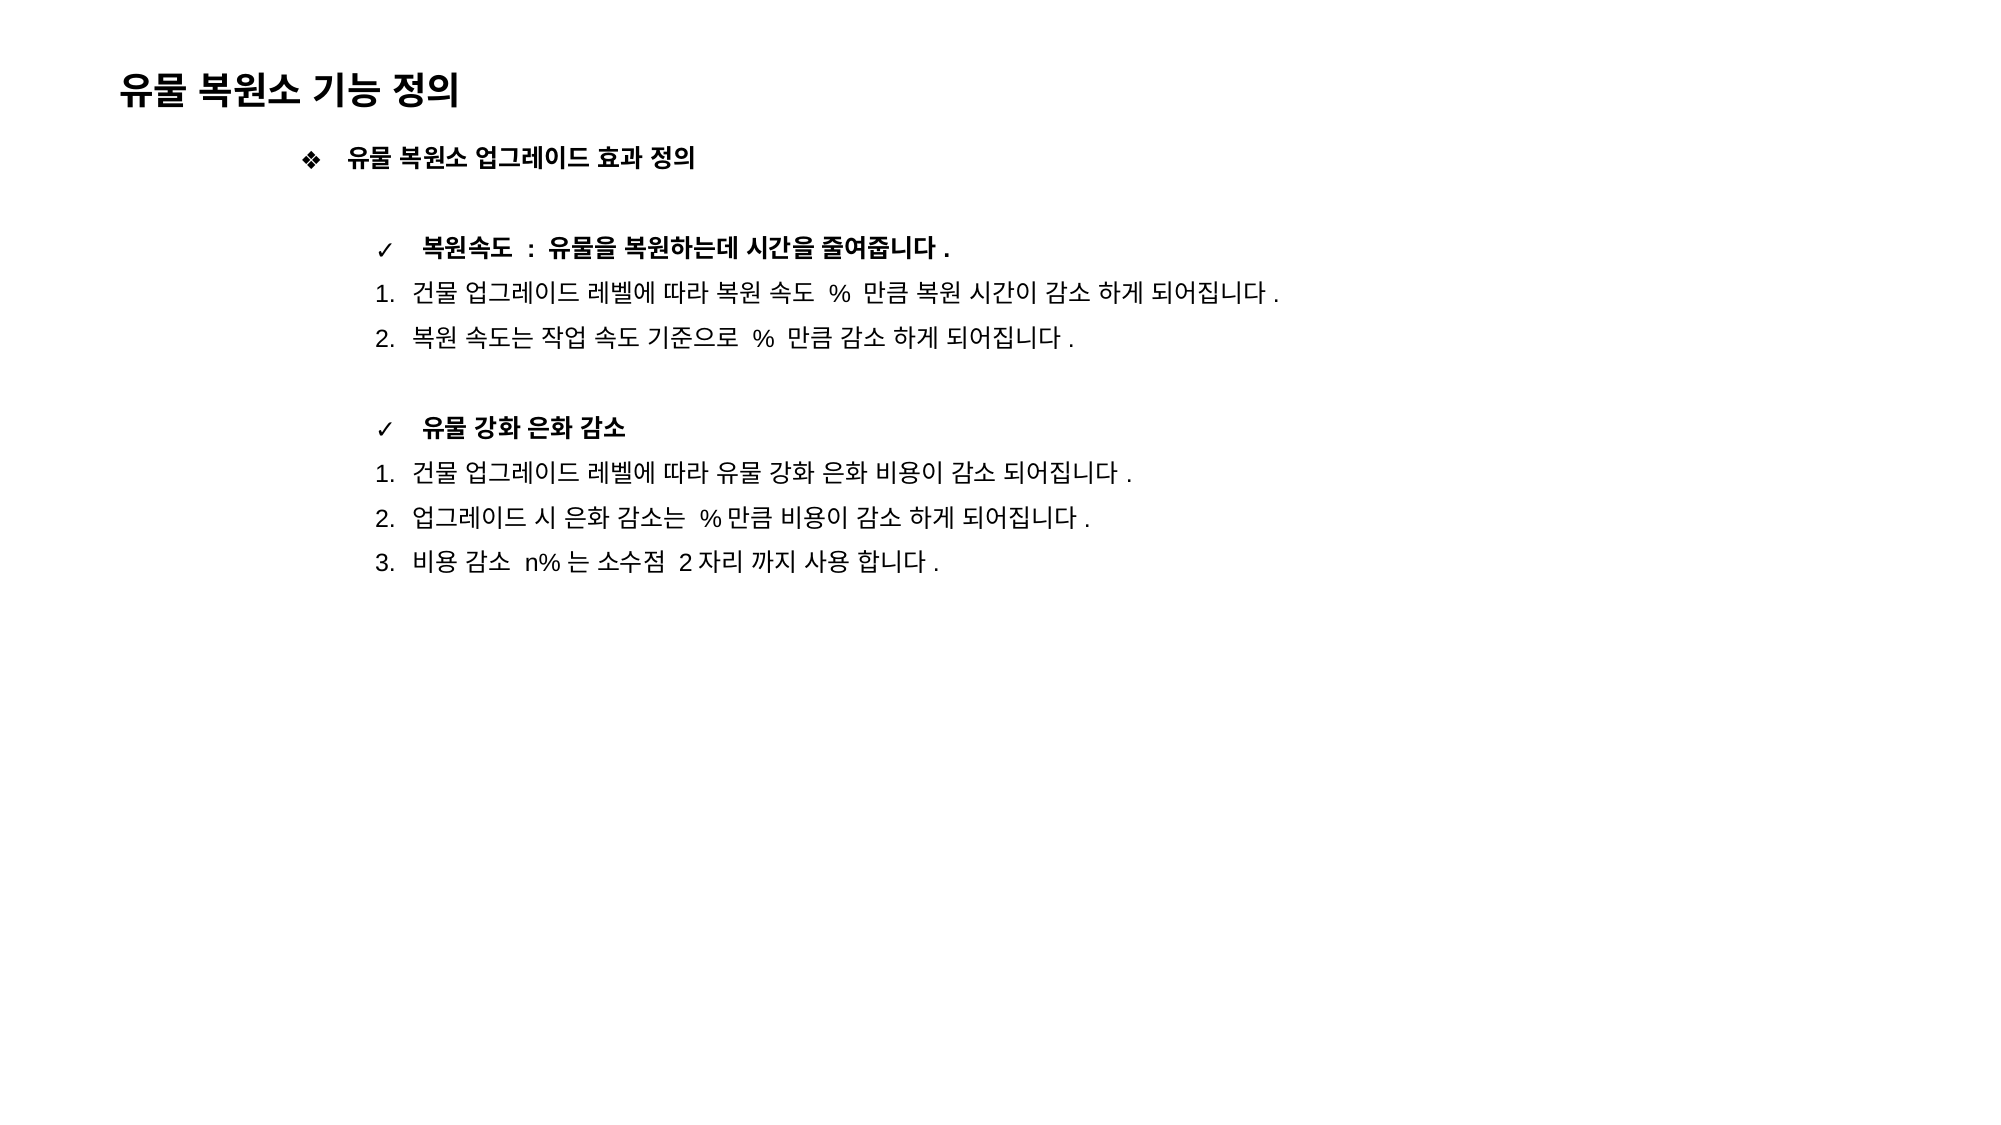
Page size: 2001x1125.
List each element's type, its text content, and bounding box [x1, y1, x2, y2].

text_box 유물 복원소 기능 정의 [104, 59, 530, 121]
text_box 유물 복원소 업그레이드 효과 정의 복원속도 : 유물을 복원하는데 시간을 줄여줍니다. 건물 업그레이드 레벨에 따라 복원 속도 % 만큼 복원 시간이 감소 하게 되어집니다. 복원 속도는 작업 속도 기준으로 % 만큼 감소 하게 되어집니다. 유물 강화 은화 감소 건물 업그레이드 레벨에 따라 유물 강화 은화 비용이 감소 되어집니다. 업그레이드 시 은화 감소는 %만큼 비용이 감소 하게 되어집니다. 비용 감소 n%는 소수점 2자리 까지 사용 합니다. [210, 120, 1922, 727]
